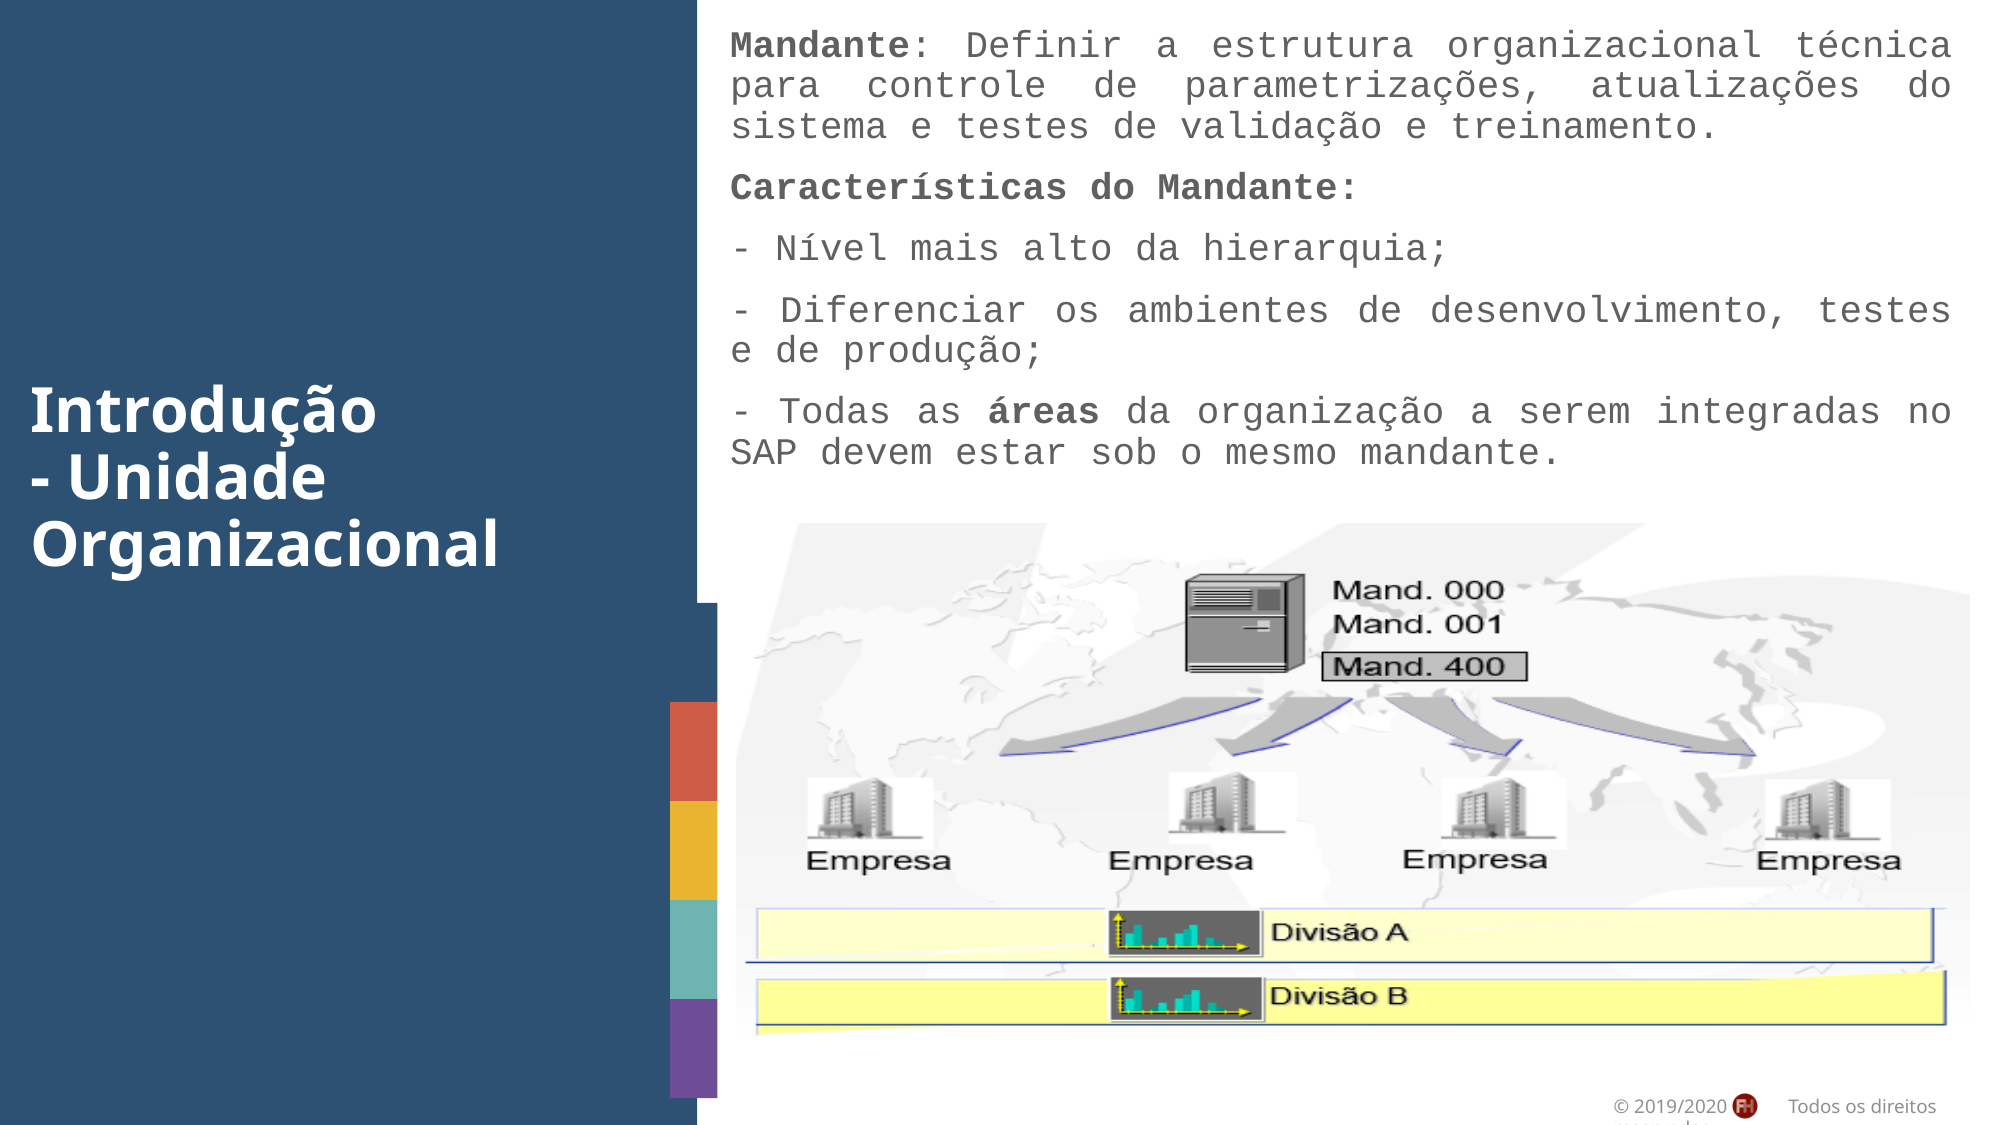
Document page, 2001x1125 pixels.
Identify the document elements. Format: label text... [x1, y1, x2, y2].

title Introdução - Unidade Organizacional [15, 201, 716, 588]
list Mandante: Definir a estrutura organizacional técnica para controle de parametrizações, atualizações do sistema e testes de validação e treinamento. Características do Mandante: - Nível mais alto da hierarquia; - Diferenciar os ambientes de desenvolvimento, testes e de produção; - Todas as áreas da organização a serem integradas no SAP devem estar sob o mesmo mandante. [715, 17, 1968, 1059]
picture [1732, 1093, 1758, 1119]
picture [736, 523, 1970, 1037]
